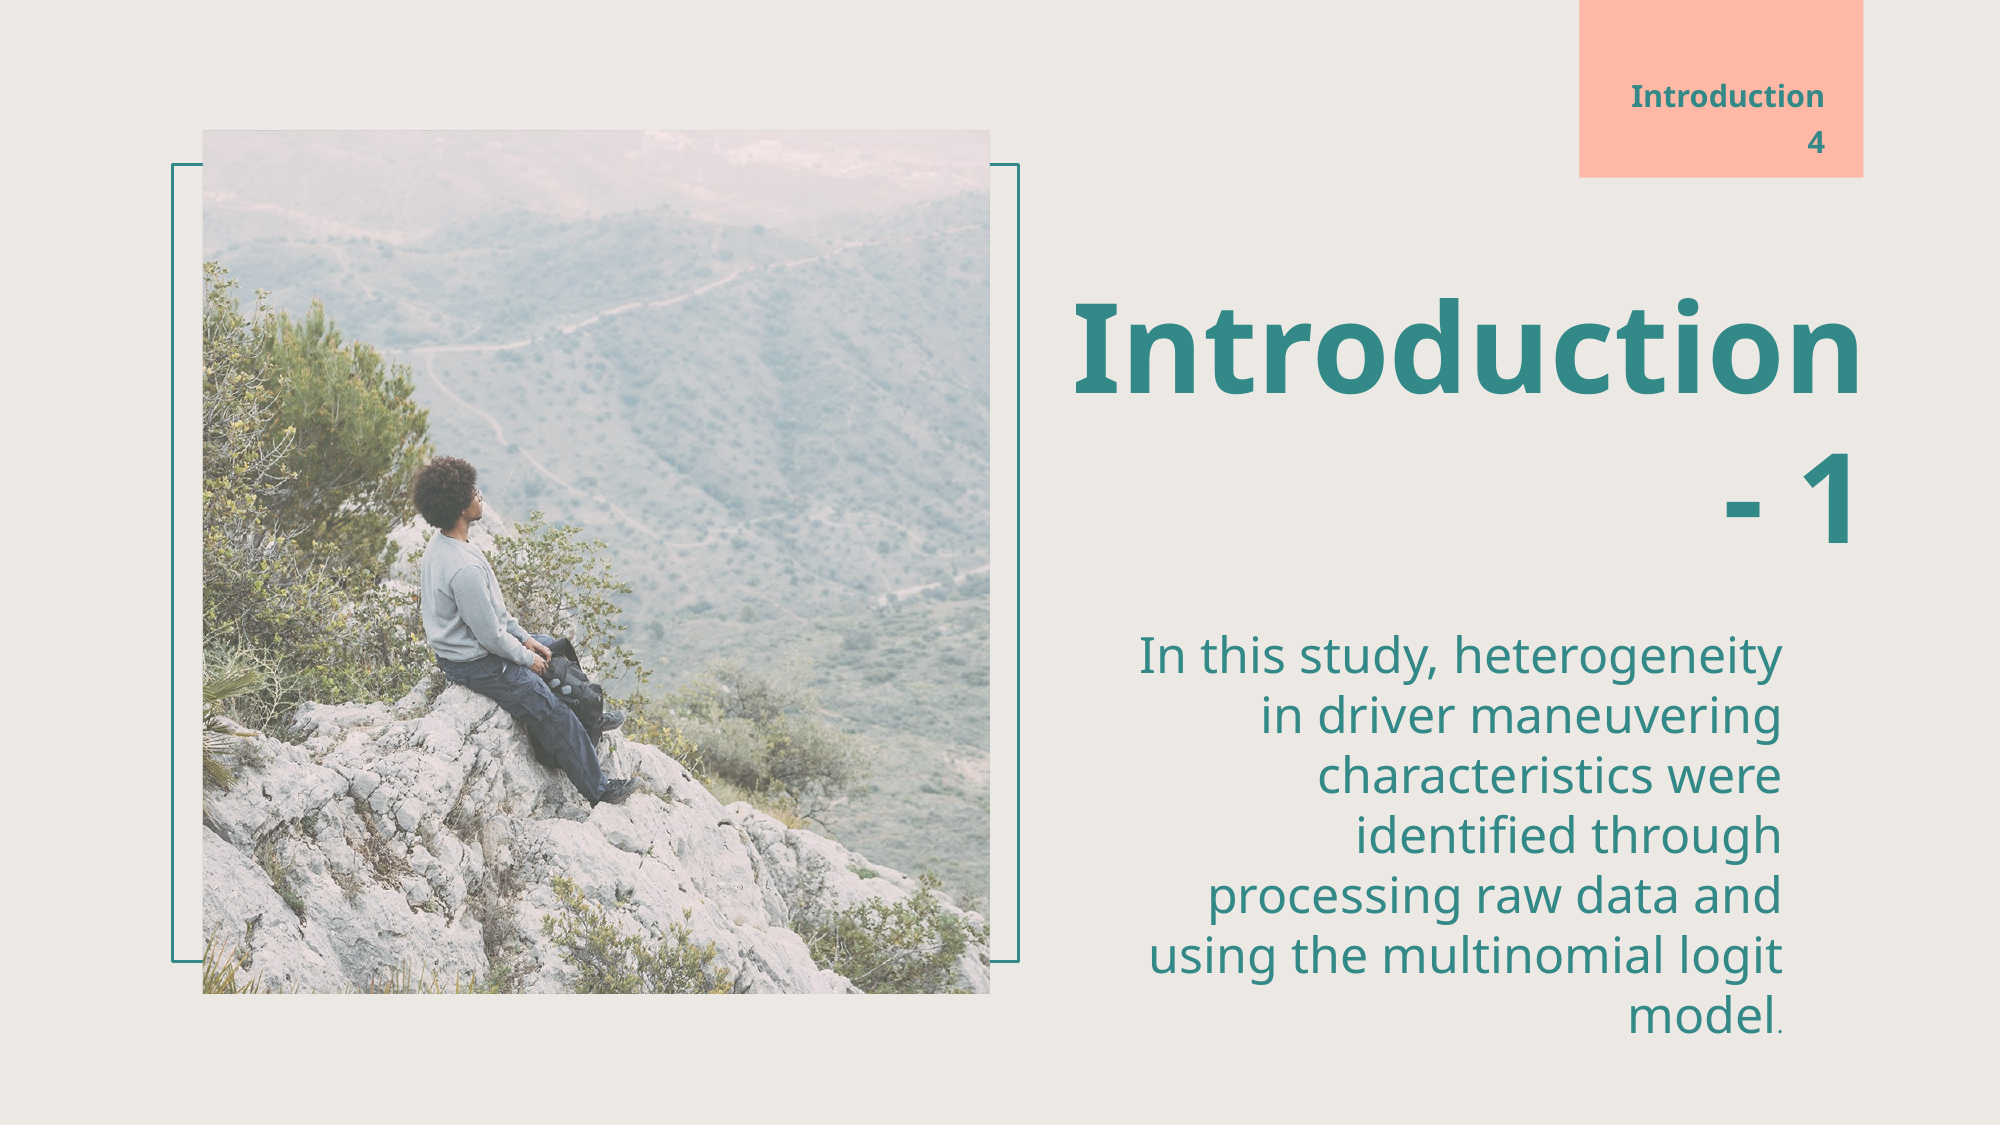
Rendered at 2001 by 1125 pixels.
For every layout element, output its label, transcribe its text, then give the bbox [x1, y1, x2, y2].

slide_number 4 [1725, 103, 1846, 190]
picture [202, 130, 990, 995]
title Introduction - 1 [994, 148, 1888, 589]
subtitle In this study, heterogeneity in driver maneuvering characteristics were identified through processing raw data and using the multinomial logit model. [1118, 603, 1804, 995]
title Introduction [1218, 28, 1846, 134]
